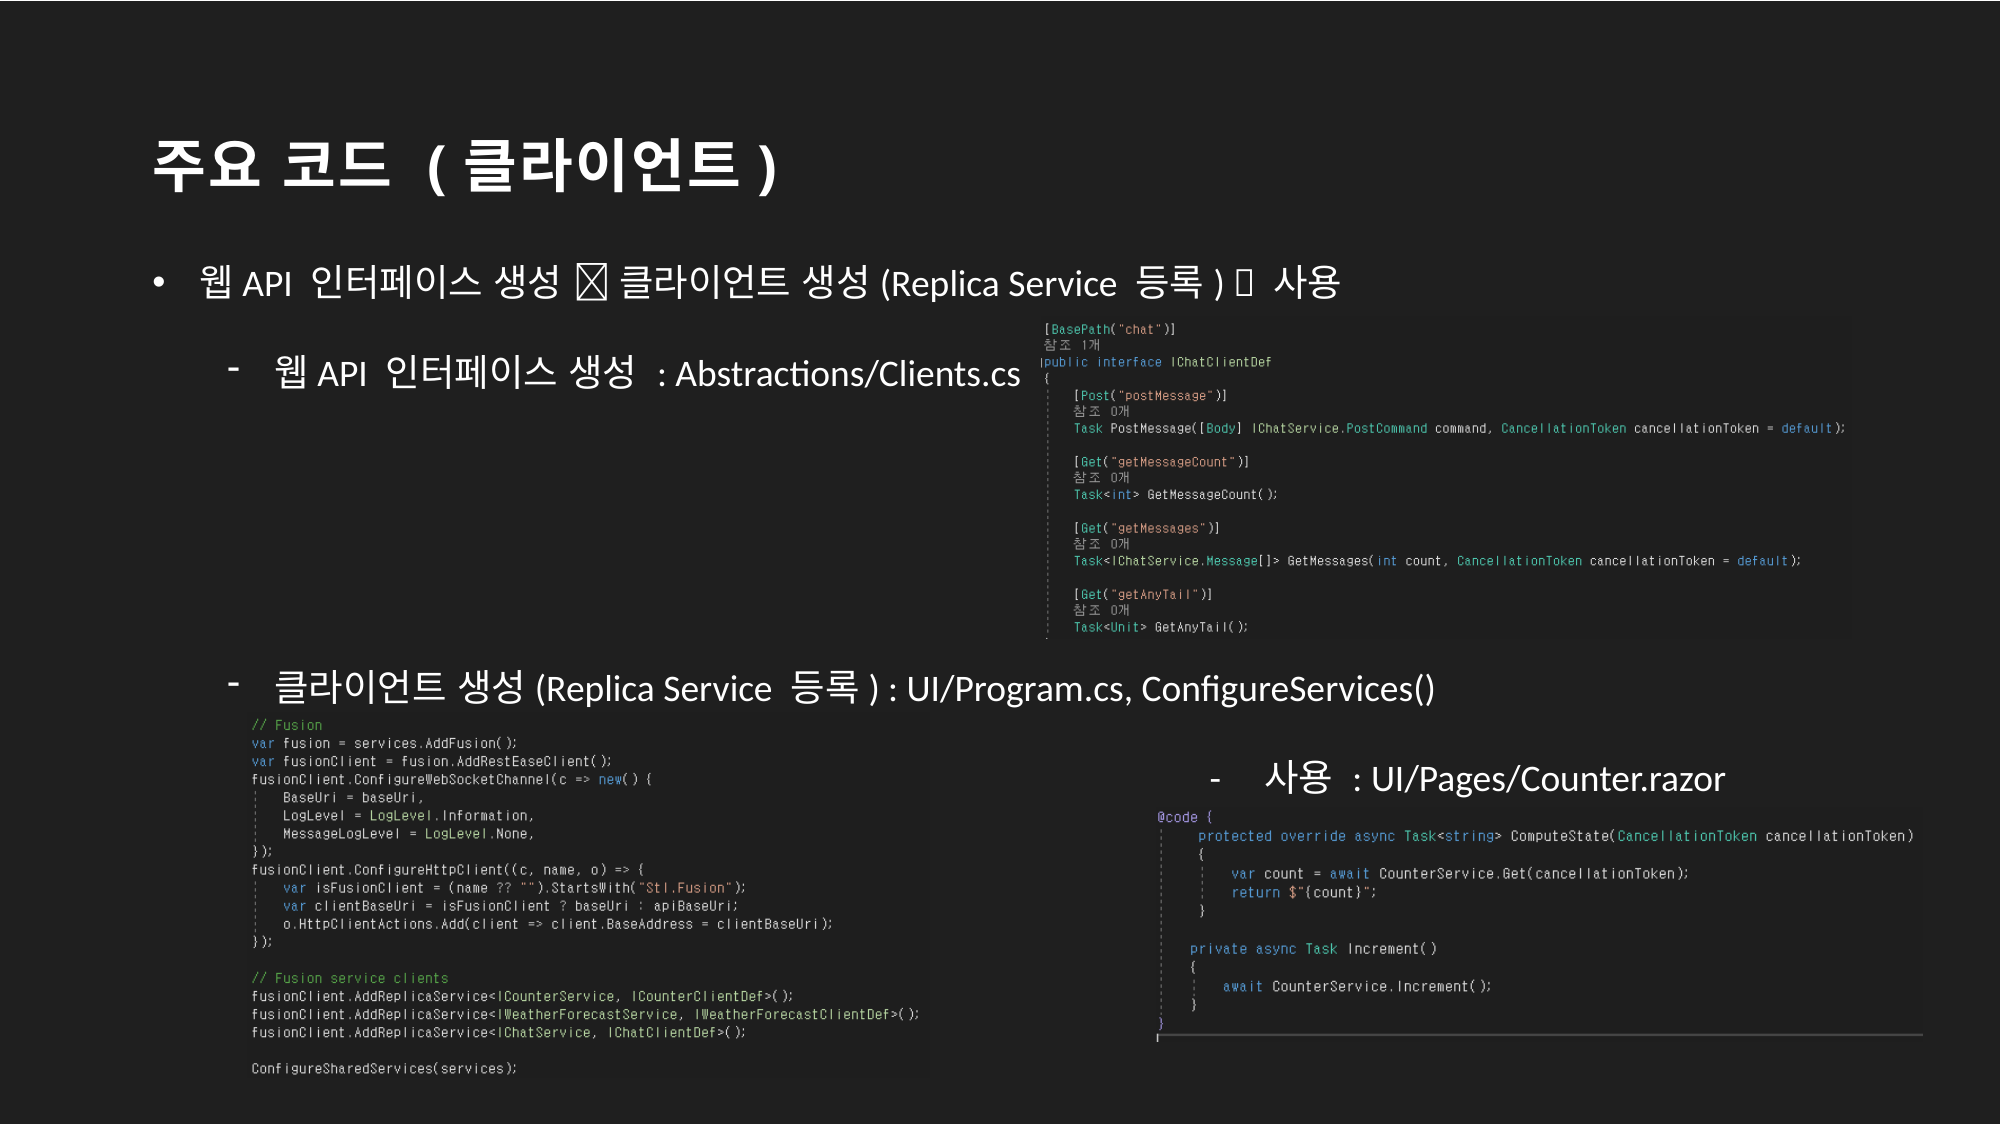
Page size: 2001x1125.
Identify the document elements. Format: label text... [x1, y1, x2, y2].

title 주요 코드 (클라이언트) [137, 59, 1863, 251]
picture [0, 1, 2000, 1124]
text_box 웹API 인터페이스 생성  클라이언트 생성(Replica Service 등록)  사용 웹API 인터페이스 생성 : Abstractions/Clients.cs 클라이언트 생성(Replica Service 등록) : UI/Program.cs, ConfigureServices() - 사용 : UI/Pages/Counter.razor [137, 251, 1909, 1052]
